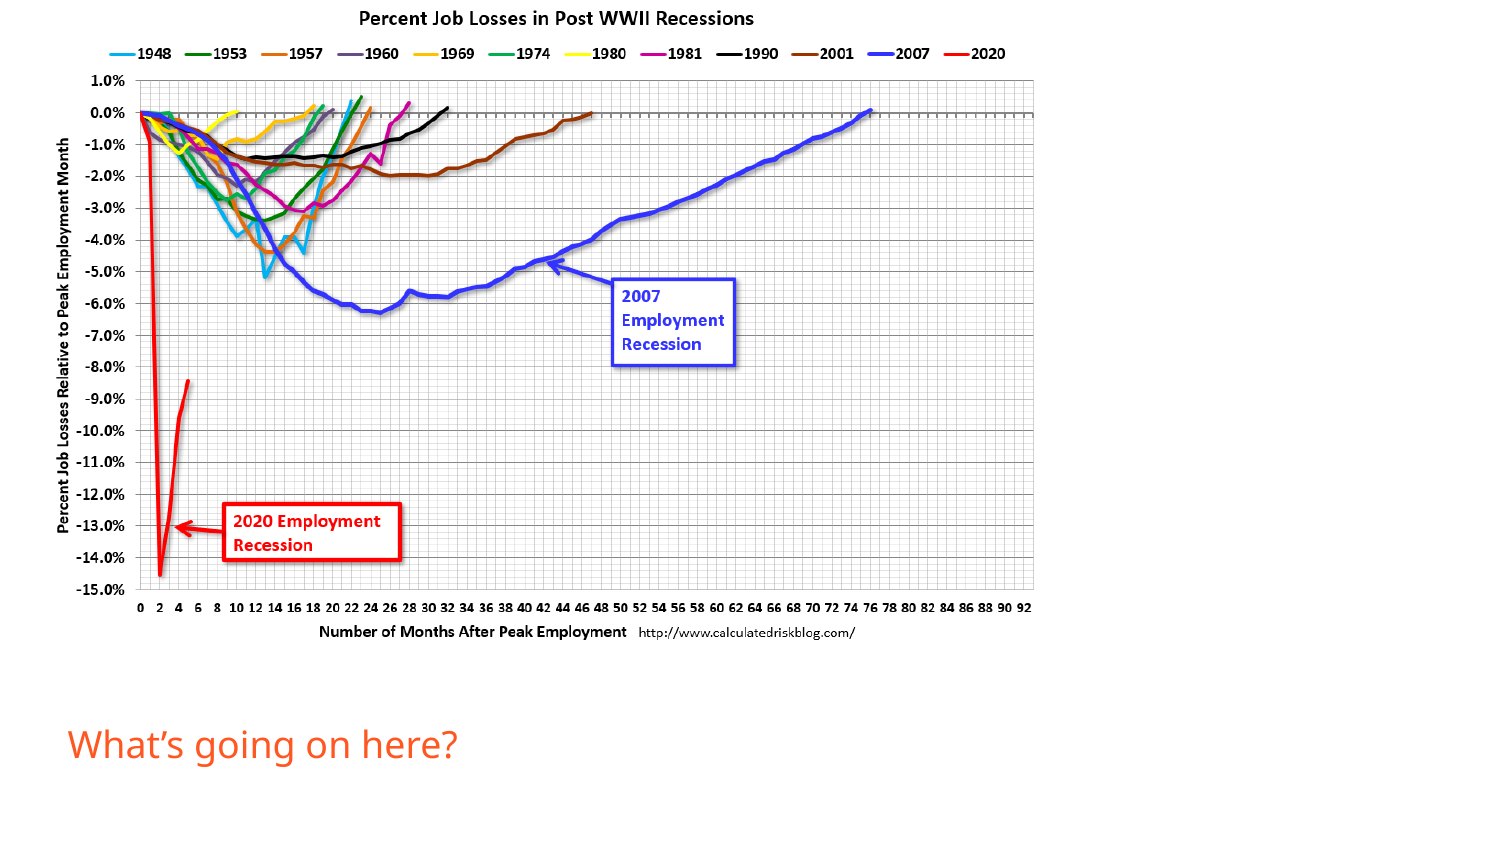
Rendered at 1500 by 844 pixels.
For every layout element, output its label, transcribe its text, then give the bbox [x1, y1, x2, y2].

picture [40, 0, 1054, 657]
list What’s going on here? [52, 694, 1037, 793]
